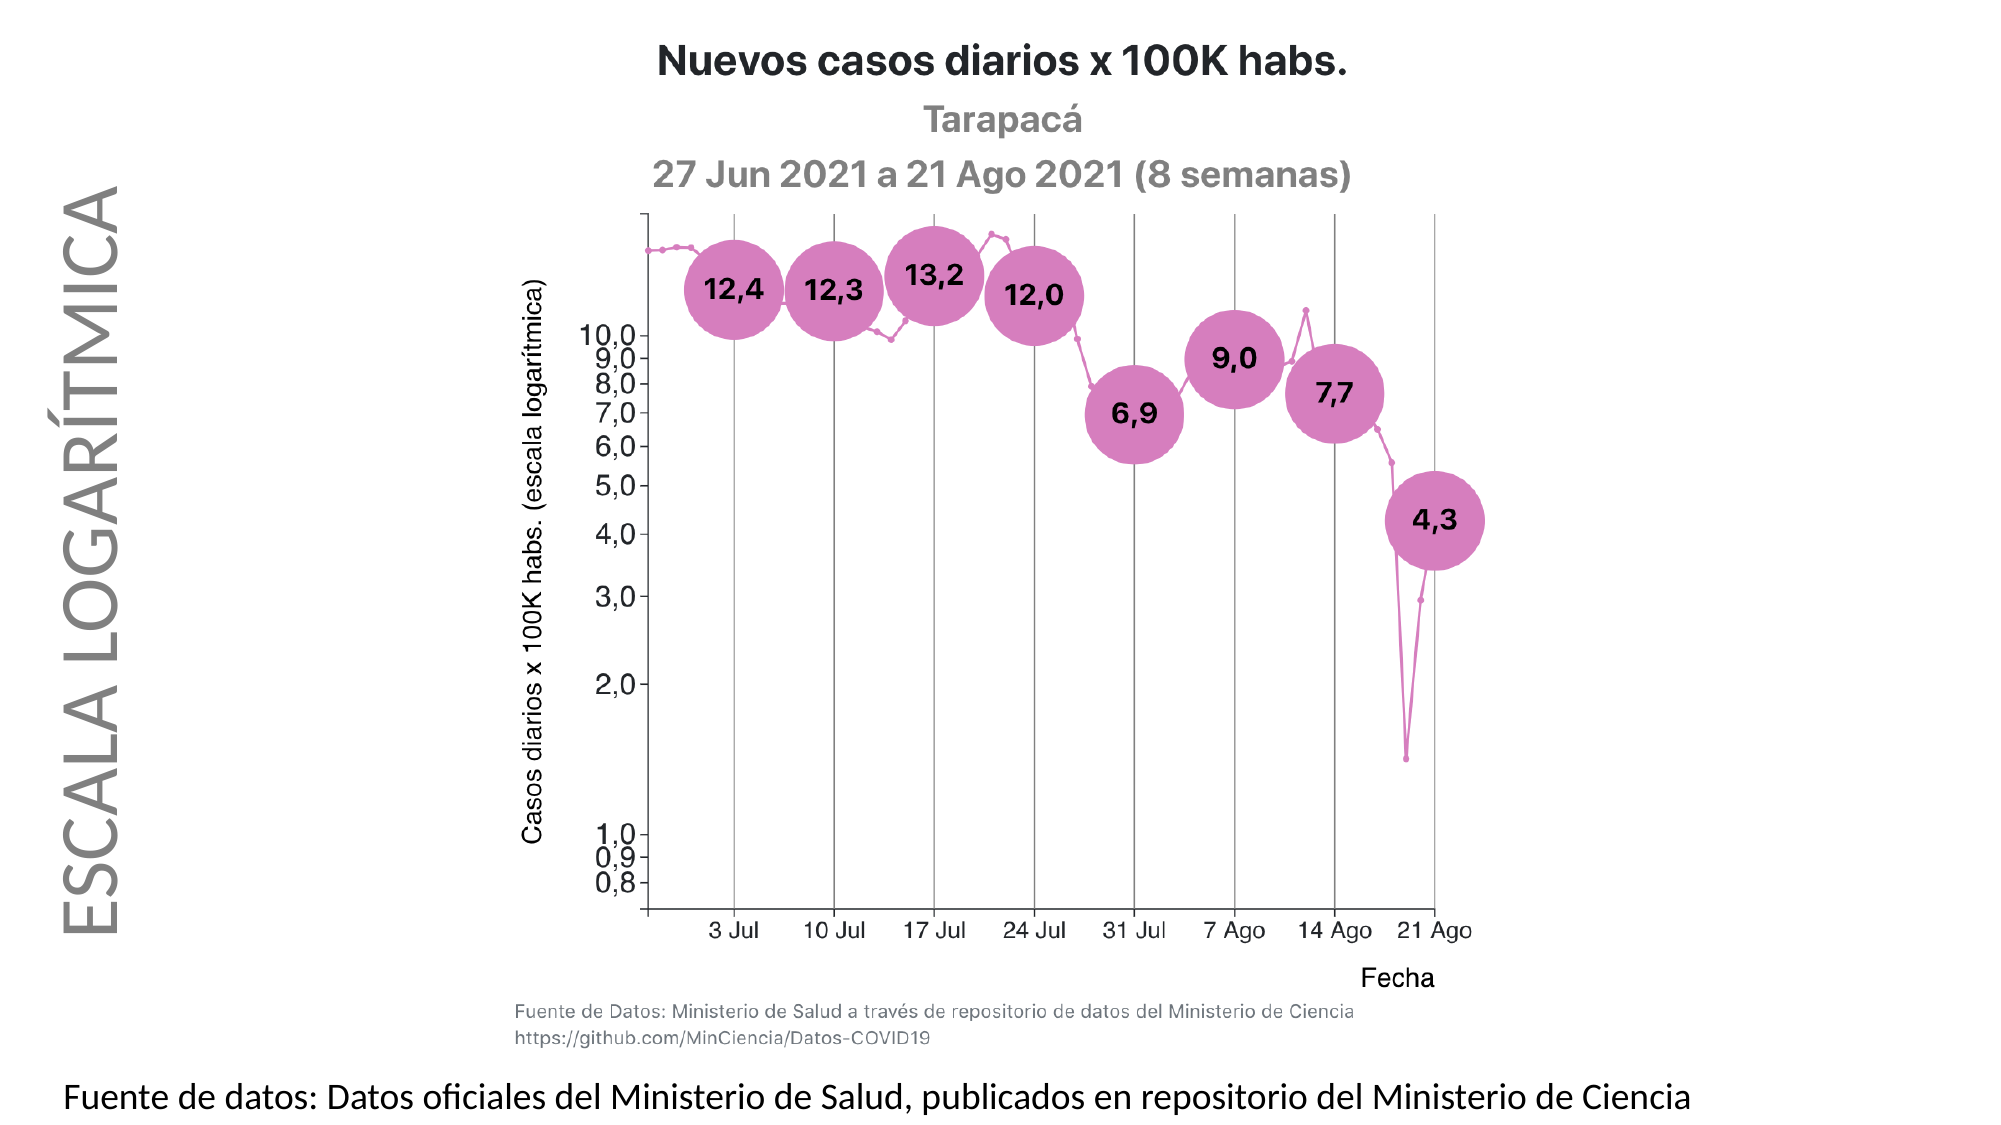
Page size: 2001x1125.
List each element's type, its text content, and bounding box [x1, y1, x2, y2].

picture [494, 21, 1506, 1059]
text_box ESCALA LOGARÍTMICA [27, 171, 142, 955]
